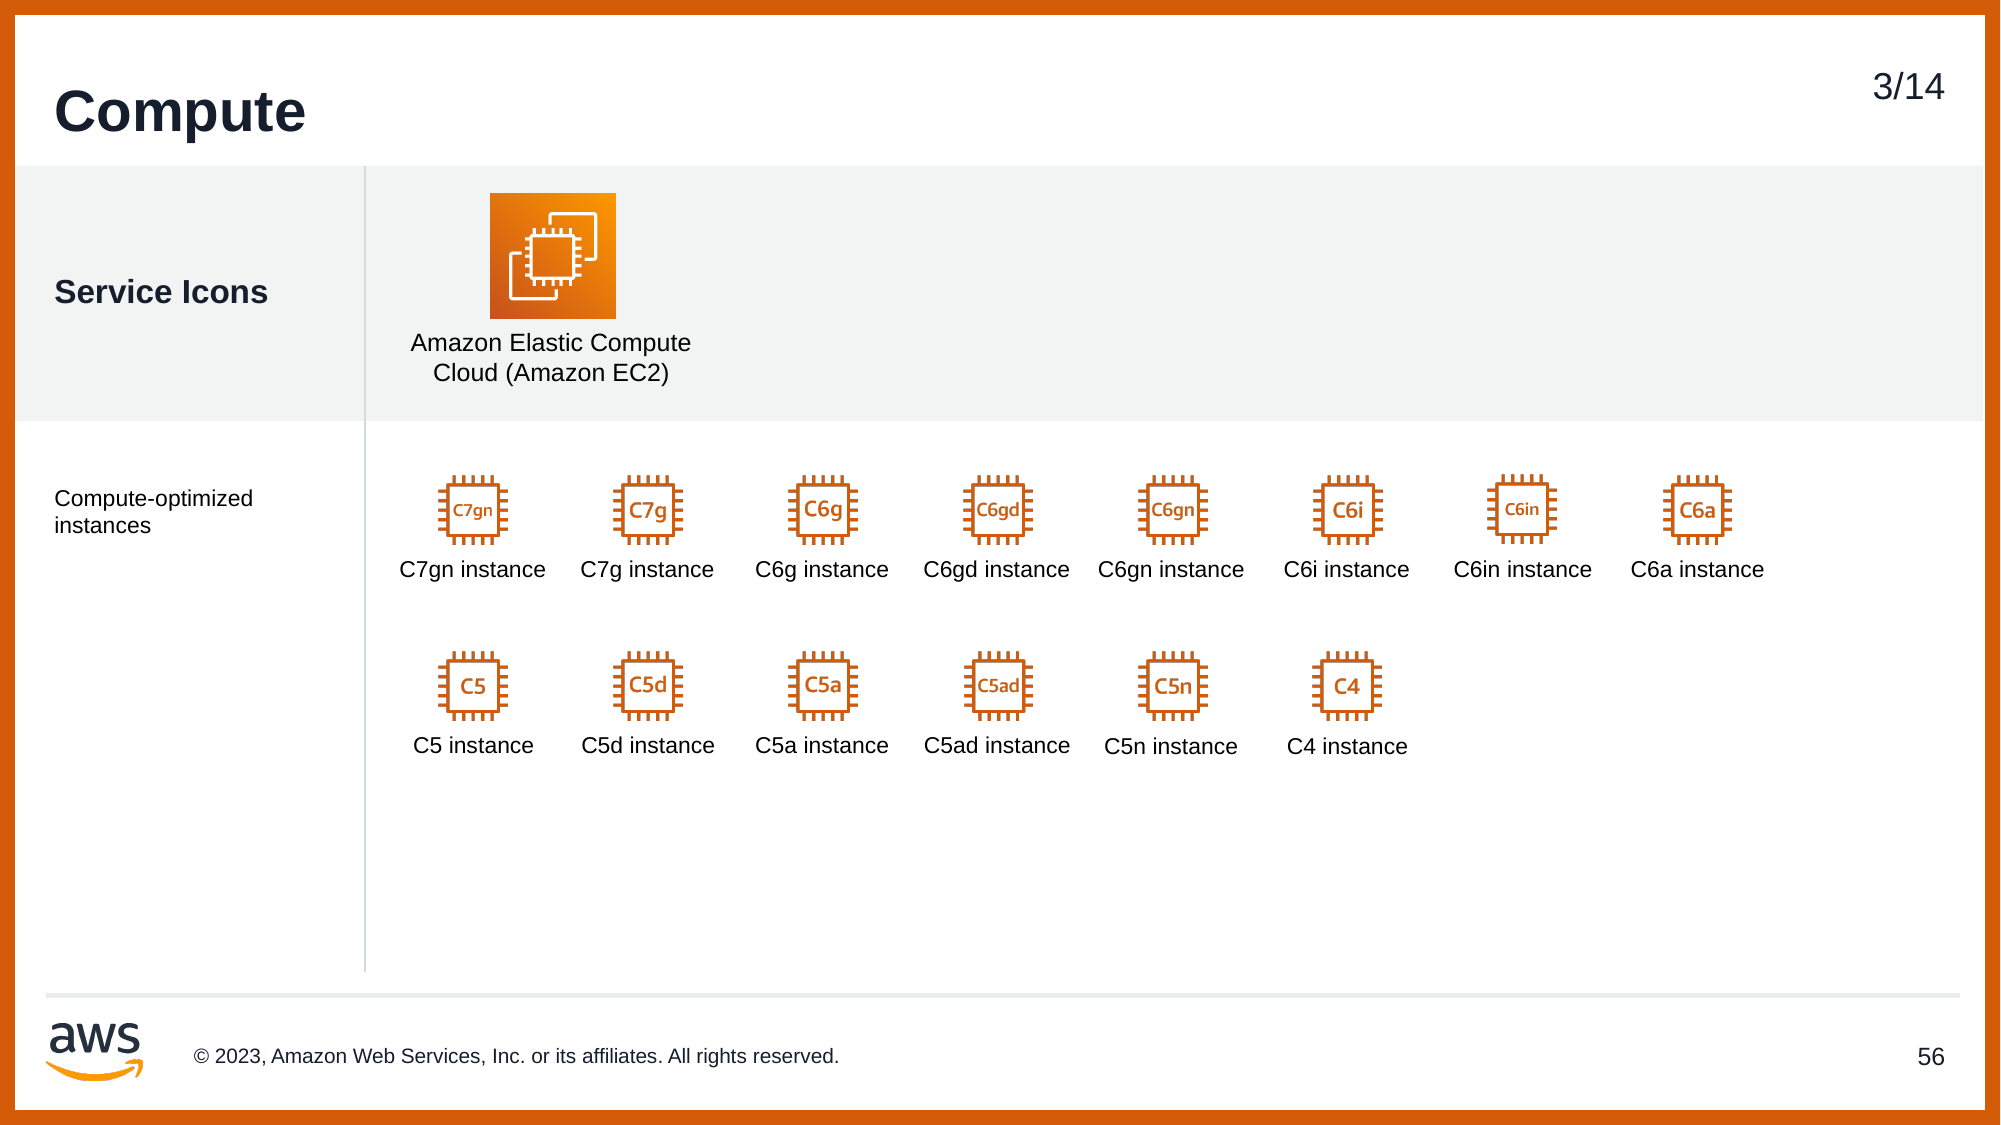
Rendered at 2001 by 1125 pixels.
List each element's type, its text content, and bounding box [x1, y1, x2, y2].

picture [610, 648, 686, 724]
text_box C6a instance [1615, 547, 1790, 590]
text_box C6gd instance [905, 547, 1089, 590]
slide_number 56 [1493, 1025, 1961, 1086]
text_box C6g instance [739, 547, 905, 590]
picture [785, 648, 861, 724]
text_box C6i instance [1255, 547, 1431, 590]
picture [1484, 471, 1560, 547]
text_box C5a instance [730, 723, 905, 766]
picture [785, 472, 861, 548]
picture [435, 472, 511, 548]
list 3/14 [1693, 59, 1961, 166]
picture [960, 472, 1036, 548]
picture [490, 193, 616, 319]
text_box C6gn instance [1089, 547, 1255, 590]
text_box C4 instance [1255, 724, 1439, 767]
text_box C7gn instance [381, 547, 565, 590]
text_box Compute-optimized instances [39, 476, 366, 546]
title Compute [39, 59, 1457, 166]
text_box C5 instance [382, 723, 566, 766]
picture [46, 1023, 143, 1081]
picture [610, 472, 686, 548]
picture [435, 648, 511, 724]
picture [1135, 472, 1211, 548]
text_box C6in instance [1431, 546, 1615, 590]
footer © 2023, Amazon Web Services, Inc. or its affiliates. All rights reserved. [178, 1025, 911, 1086]
text_box C5n instance [1079, 724, 1255, 767]
text_box C5d instance [566, 723, 730, 766]
text_box Amazon Elastic Compute Cloud (Amazon EC2) [365, 319, 738, 394]
picture [1309, 648, 1385, 724]
text_box C5ad instance [905, 723, 1089, 766]
picture [960, 648, 1036, 724]
picture [1659, 472, 1735, 548]
picture [1310, 472, 1386, 548]
text_box C7g instance [565, 547, 739, 590]
picture [1135, 648, 1211, 724]
